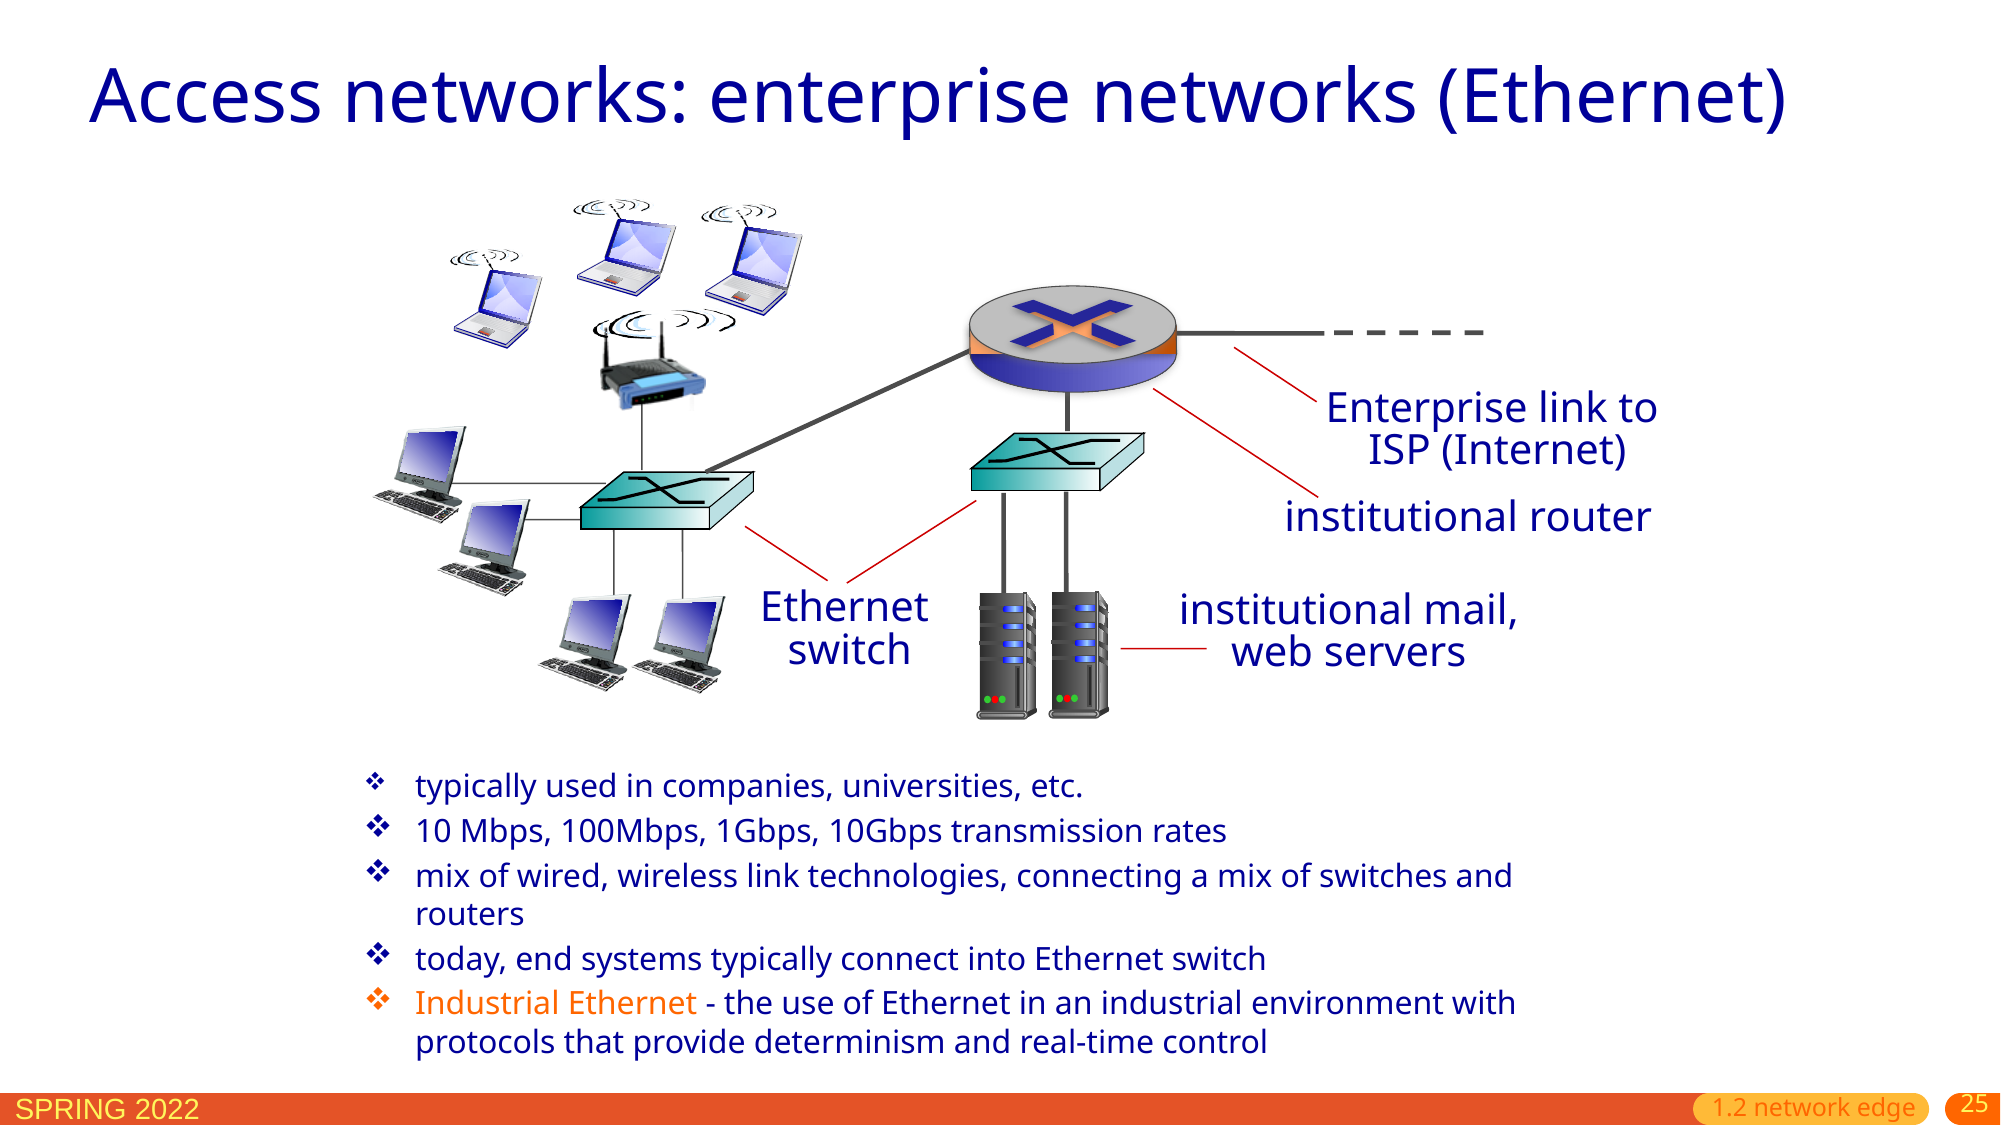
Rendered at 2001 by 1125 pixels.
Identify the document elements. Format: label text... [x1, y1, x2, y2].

title Access networks: enterprise networks (Ethernet) [74, 29, 1926, 155]
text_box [514, 588, 634, 699]
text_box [571, 197, 677, 299]
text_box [592, 307, 737, 411]
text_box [700, 201, 803, 319]
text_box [1048, 591, 1110, 719]
text_box Ethernet switch [745, 580, 955, 681]
text_box Enterprise link to ISP (Internet) [1310, 380, 1685, 523]
text_box institutional mail, web servers [1164, 582, 1534, 683]
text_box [976, 592, 1038, 720]
slide_number 25 [1965, 1090, 2000, 1125]
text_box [413, 494, 534, 605]
text_box institutional router [1269, 489, 1668, 548]
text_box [449, 247, 543, 351]
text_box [969, 285, 1177, 393]
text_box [580, 471, 754, 530]
footer 1.2 network edge [1696, 1082, 1965, 1125]
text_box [608, 591, 728, 701]
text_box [971, 432, 1145, 492]
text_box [349, 420, 469, 531]
list typically used in companies, universities, etc. 10 Mbps, 100Mbps, 1Gbps, 10Gbps transmission rates mix of wired, wireless link technologies, connecting a mix of switches and routers today, end systems typically connect into Ethernet switch Industrial Ethernet - the use of Ethernet in an industrial environment with protocols that provide determinism and real-time control [348, 758, 1636, 1071]
